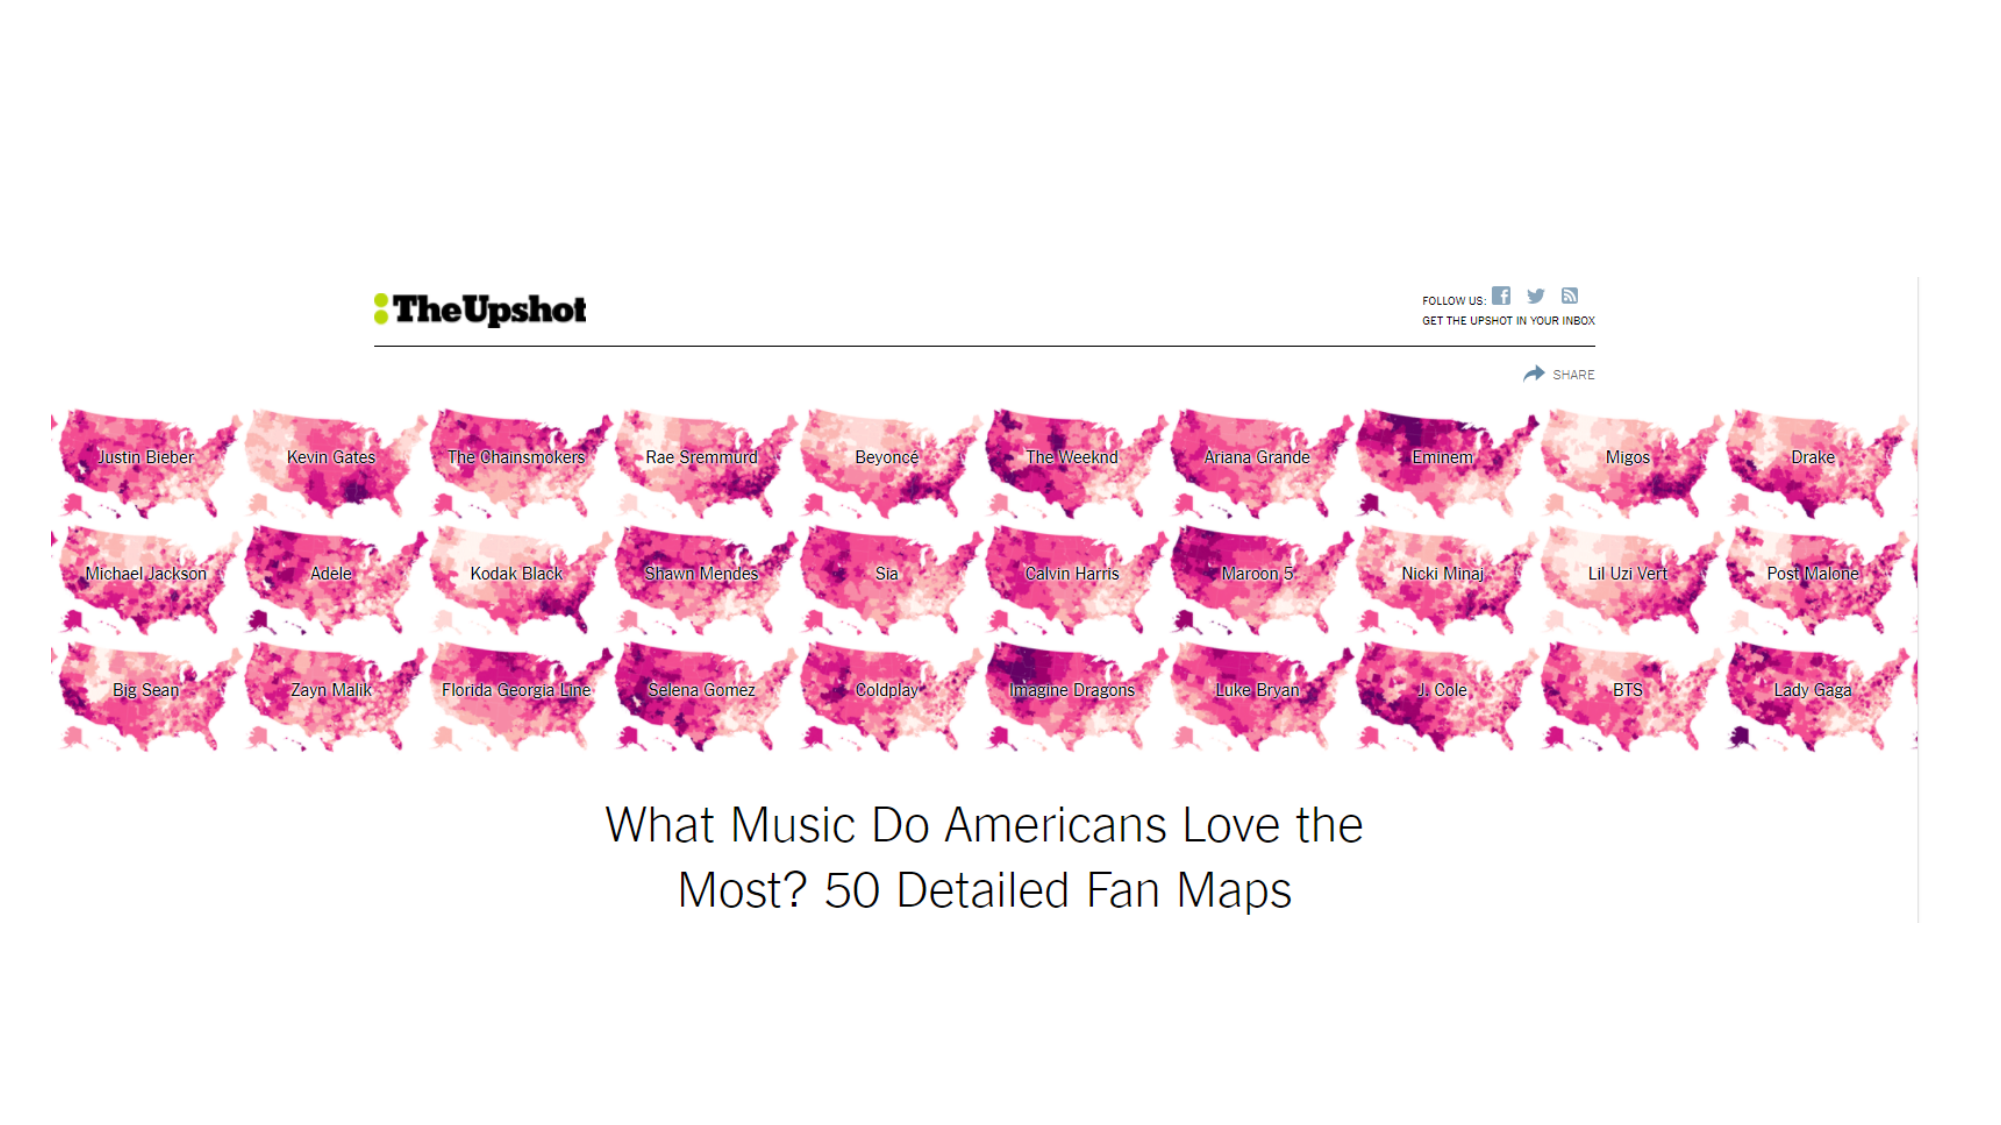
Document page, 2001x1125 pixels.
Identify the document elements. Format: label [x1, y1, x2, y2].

list [50, 277, 1949, 923]
